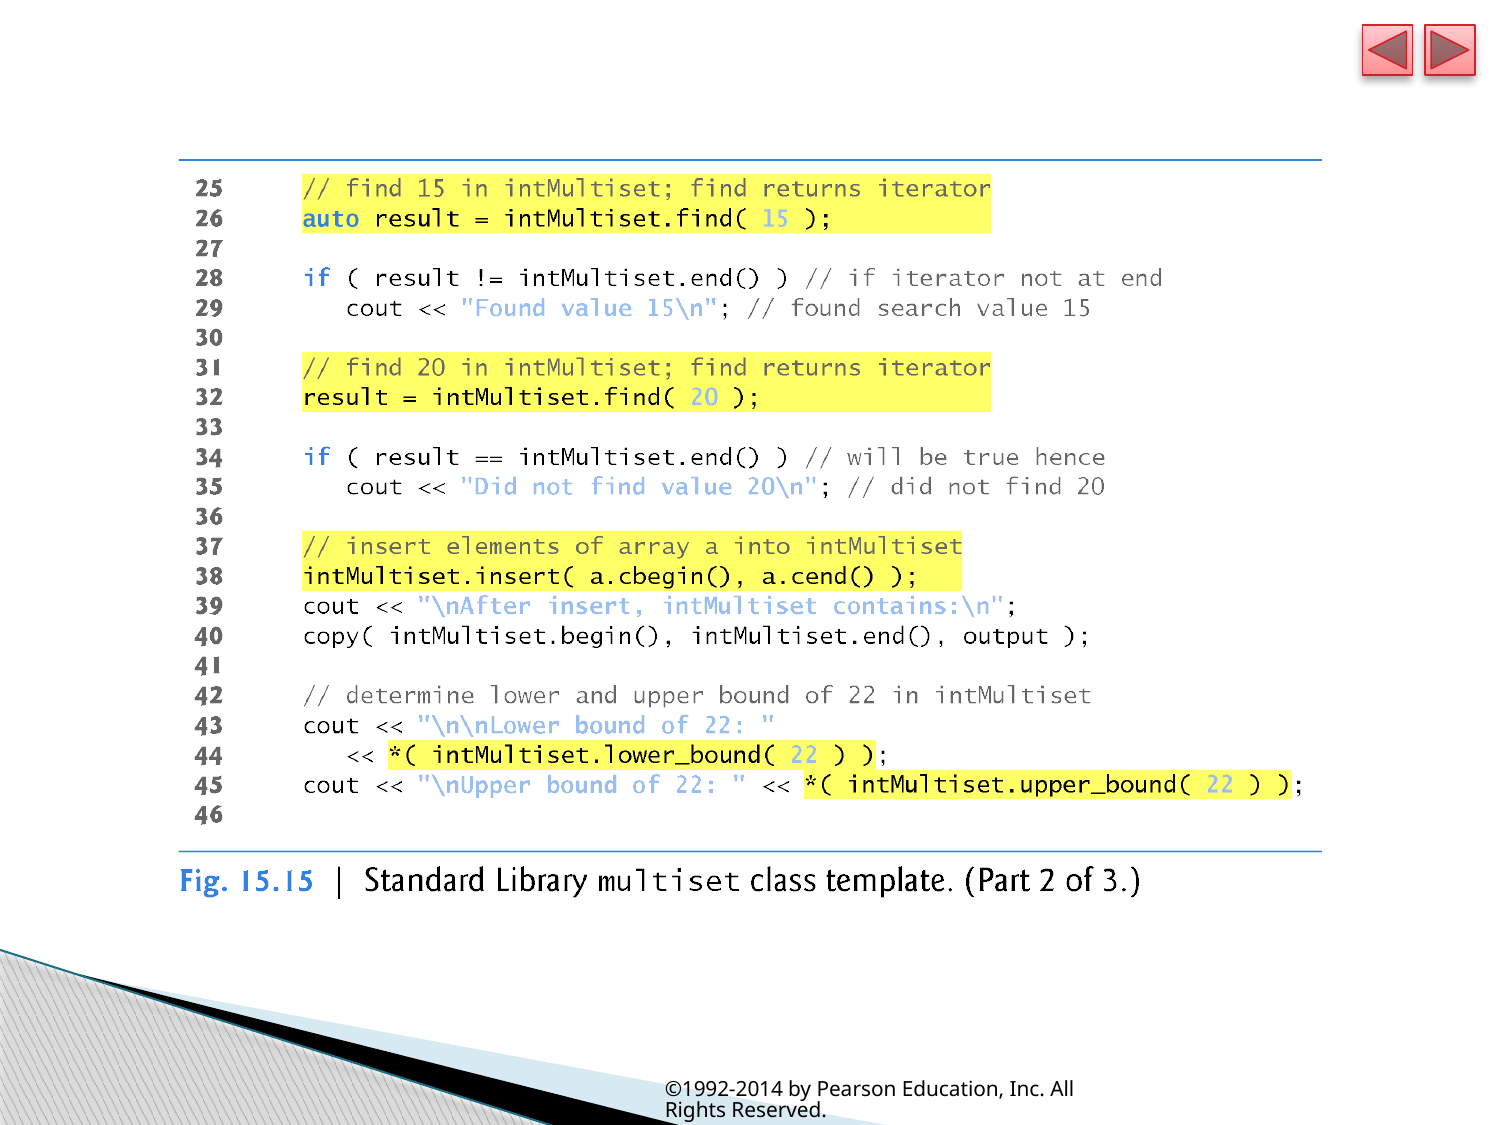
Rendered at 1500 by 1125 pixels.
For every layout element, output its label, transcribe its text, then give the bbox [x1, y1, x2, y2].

footer ©1992-2014 by Pearson Education, Inc. All Rights Reserved. [650, 1051, 1105, 1112]
picture [0, 106, 1500, 1018]
